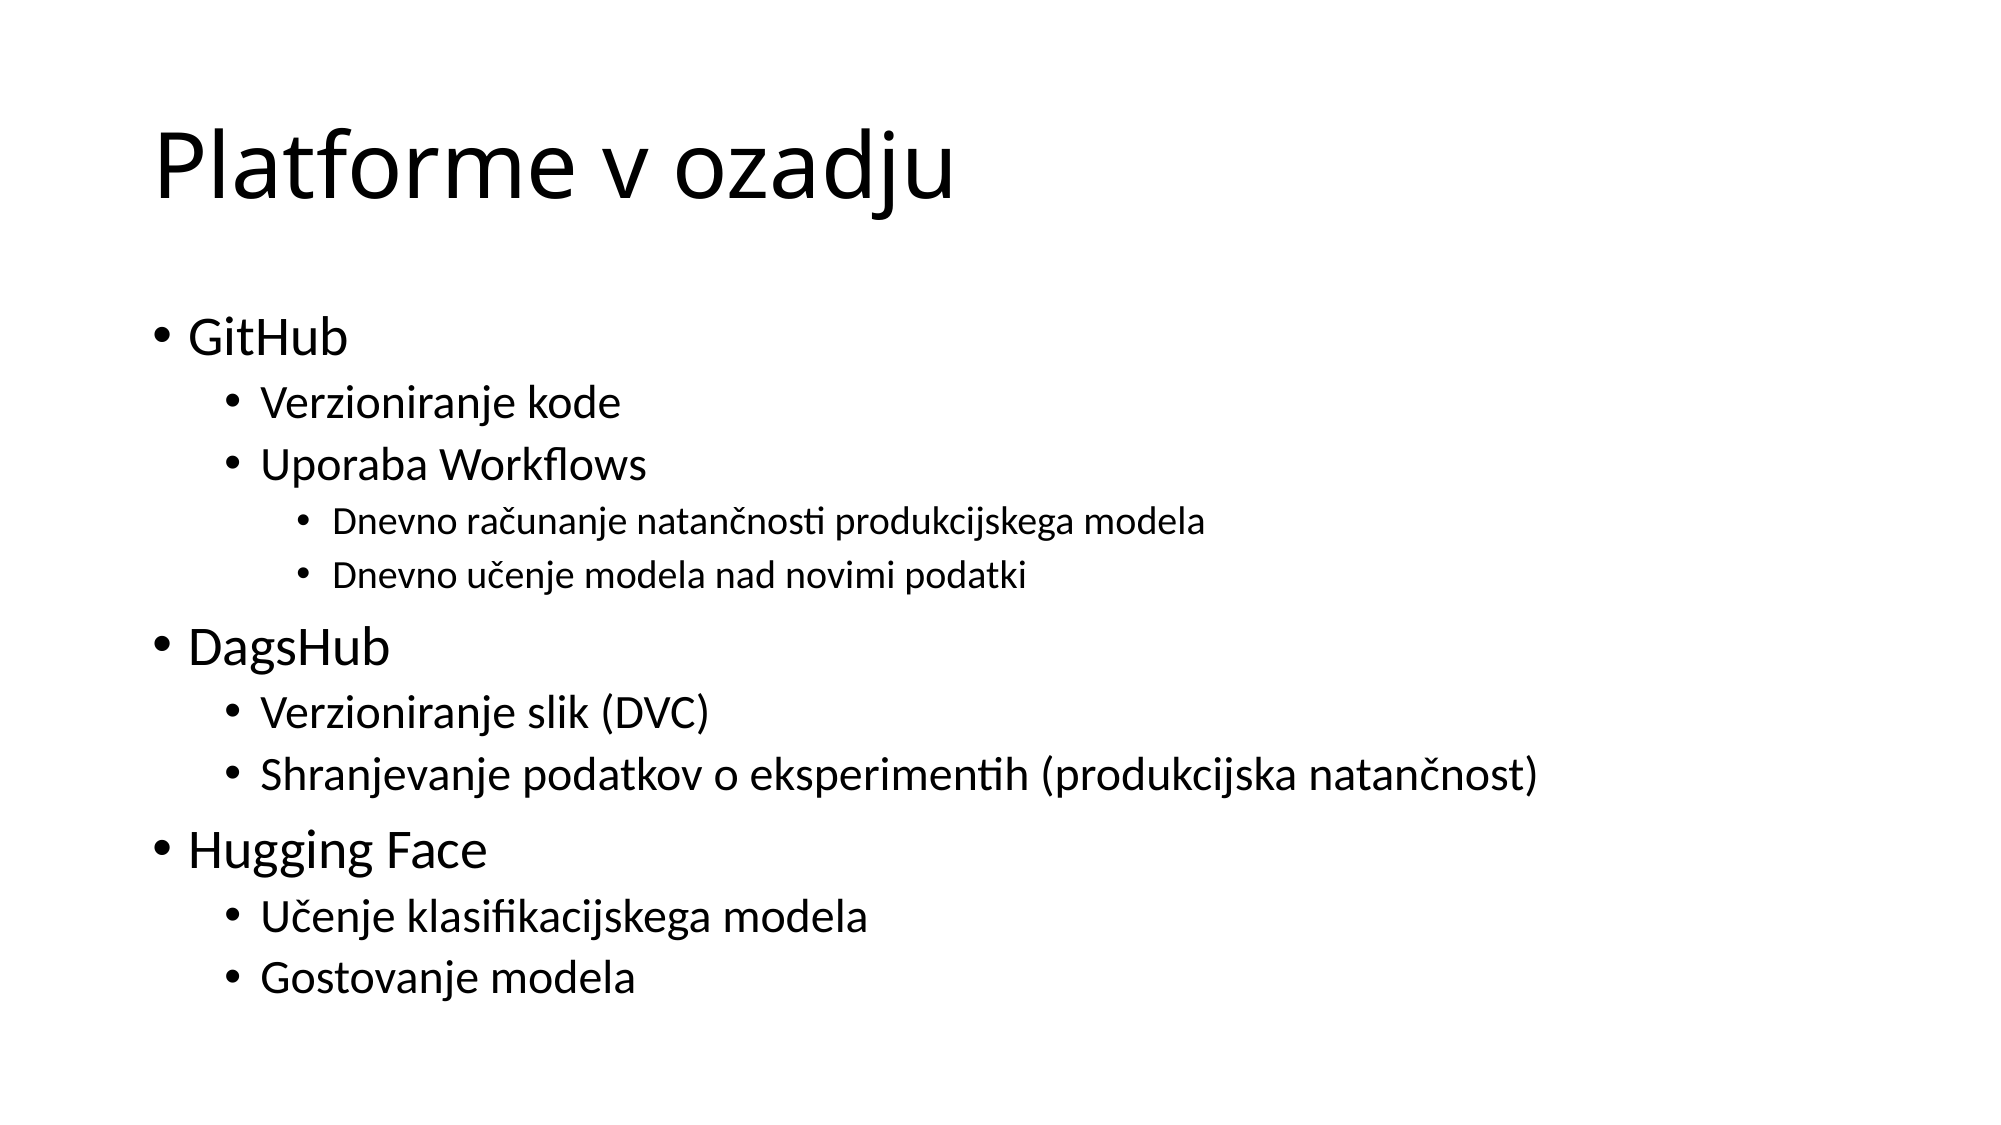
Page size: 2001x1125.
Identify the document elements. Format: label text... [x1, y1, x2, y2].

title Platforme v ozadju [137, 59, 1863, 278]
list GitHub Verzioniranje kode Uporaba Workflows Dnevno računanje natančnosti produkcijskega modela Dnevno učenje modela nad novimi podatki DagsHub Verzioniranje slik (DVC) Shranjevanje podatkov o eksperimentih (produkcijska natančnost) Hugging Face Učenje klasifikacijskega modela Gostovanje modela [137, 299, 1863, 1014]
